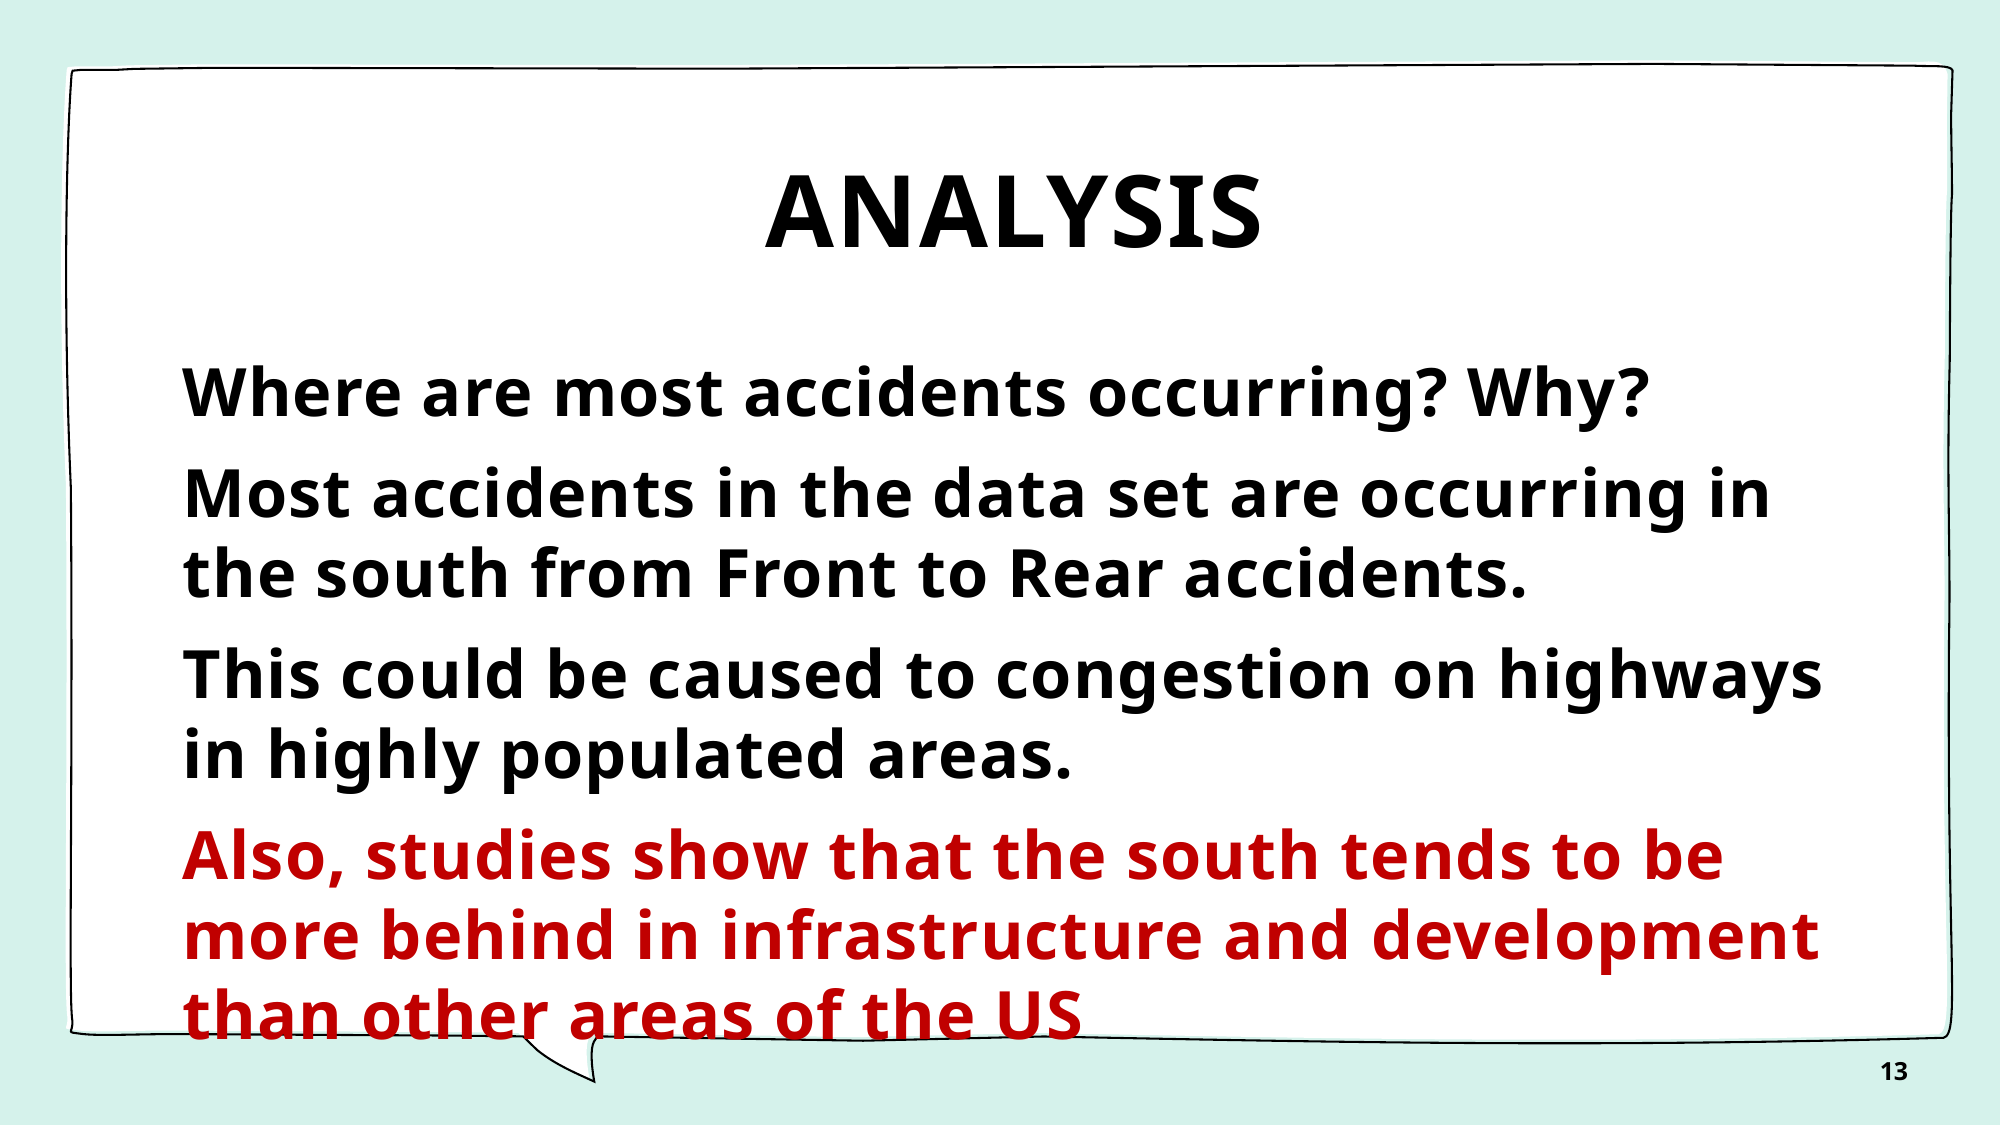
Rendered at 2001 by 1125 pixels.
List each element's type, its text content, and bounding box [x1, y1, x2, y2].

list Where are most accidents occurring? Why? Most accidents in the data set are occurring in the south from Front to Rear accidents. This could be caused to congestion on highways in highly populated areas. Also, studies show that the south tends to be more behind in infrastructure and development than other areas of the US [167, 342, 1863, 971]
title ANALYSIS [167, 91, 1863, 324]
slide_number 13 [1837, 1042, 1924, 1103]
